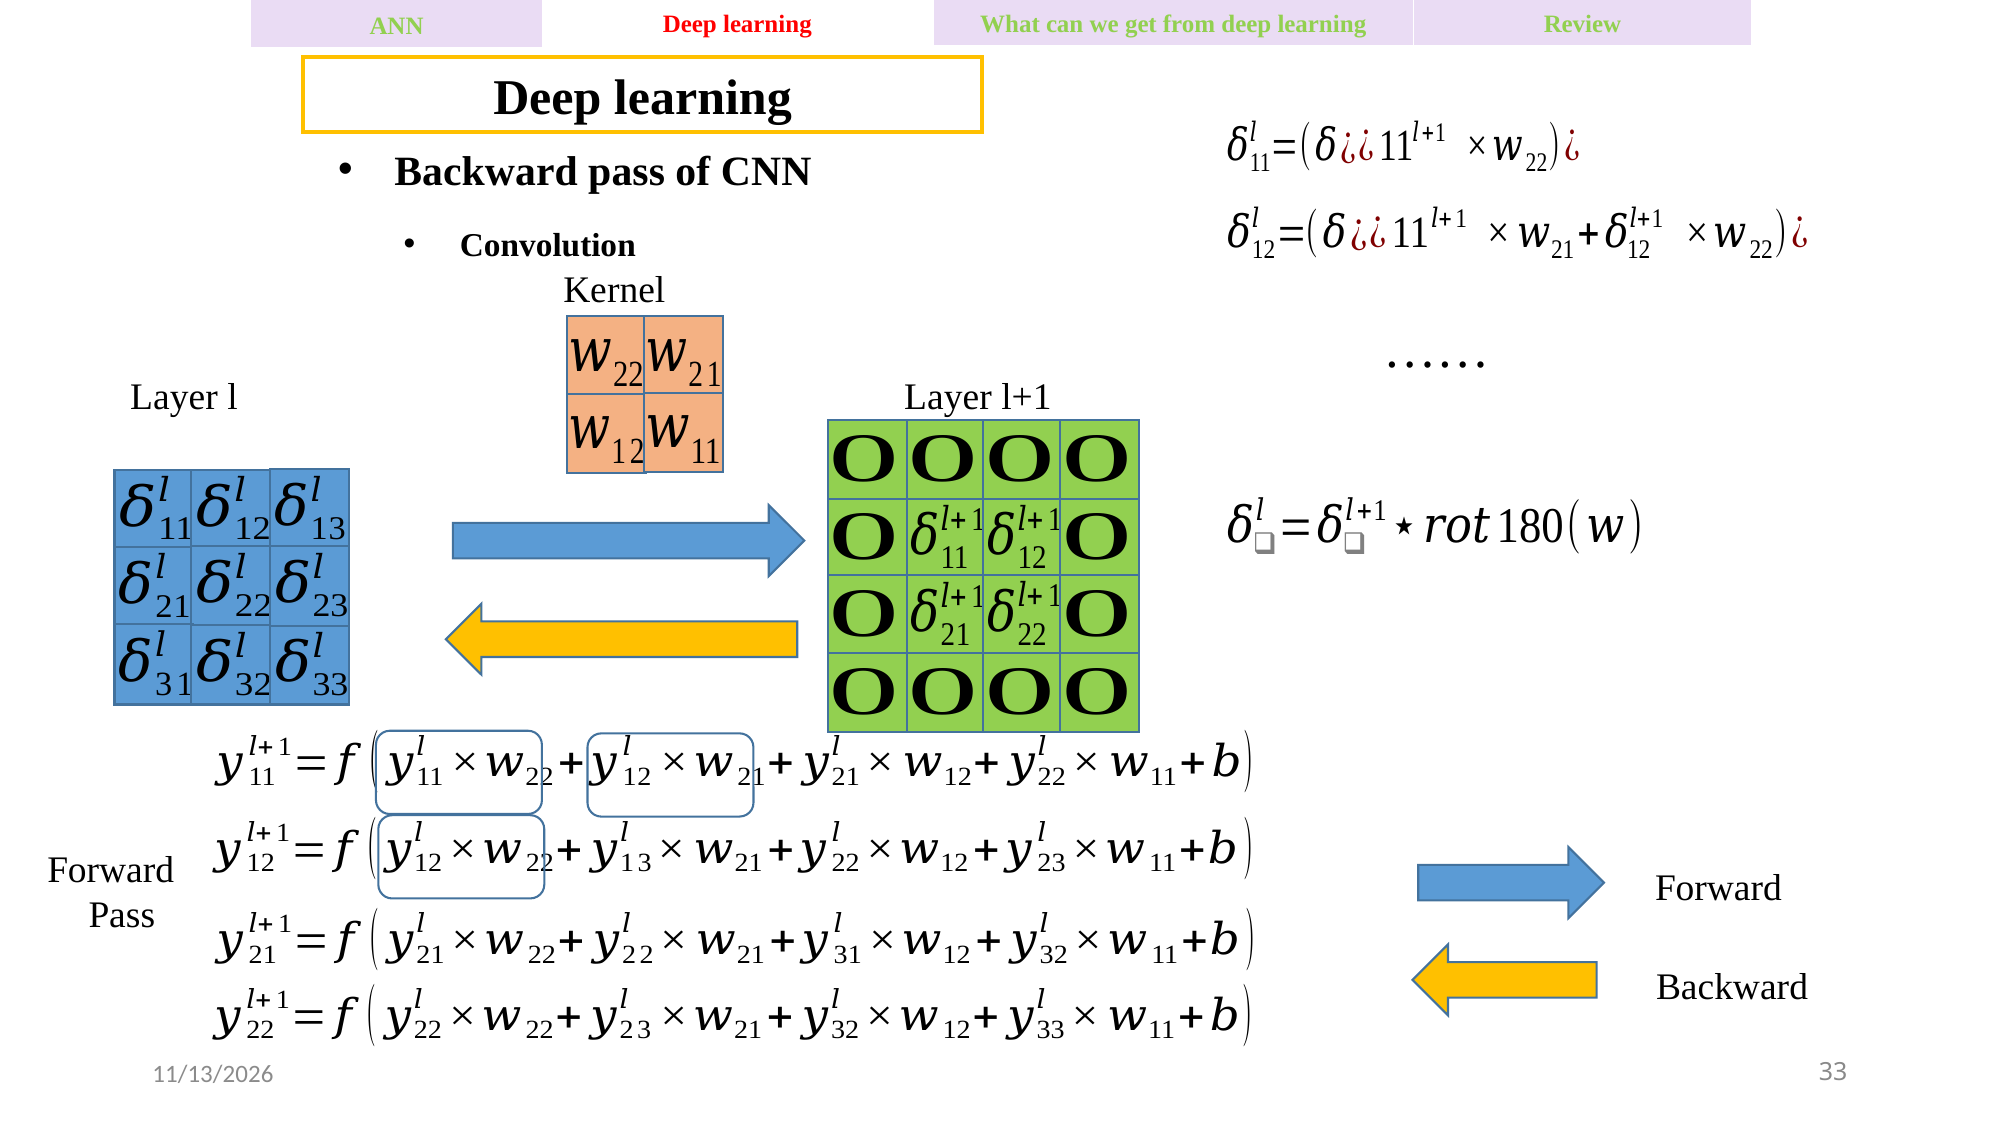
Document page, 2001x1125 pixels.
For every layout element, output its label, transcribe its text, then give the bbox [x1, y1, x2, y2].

list Backward pass of CNN Convolution [323, 132, 1673, 1033]
text_box [1411, 941, 1598, 1018]
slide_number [137, 1042, 588, 1103]
text_box Deep learning [541, 0, 933, 46]
text_box Deep learning [302, 56, 983, 133]
text_box Layer l+1 [889, 364, 1150, 425]
text_box Forward [1640, 855, 1819, 916]
text_box [377, 814, 546, 900]
text_box Backward [1641, 954, 1833, 1015]
text_box Review [1414, 0, 1751, 46]
text_box [374, 729, 543, 815]
text_box [444, 601, 799, 678]
text_box [1417, 844, 1606, 921]
text_box ANN [251, 0, 542, 47]
text_box [586, 732, 755, 818]
text_box What can we get from deep learning [933, 0, 1414, 46]
text_box Layer l [115, 364, 376, 425]
text_box [451, 502, 806, 579]
slide_number 33 [1412, 1042, 1863, 1103]
text_box Forward Pass [32, 837, 212, 943]
